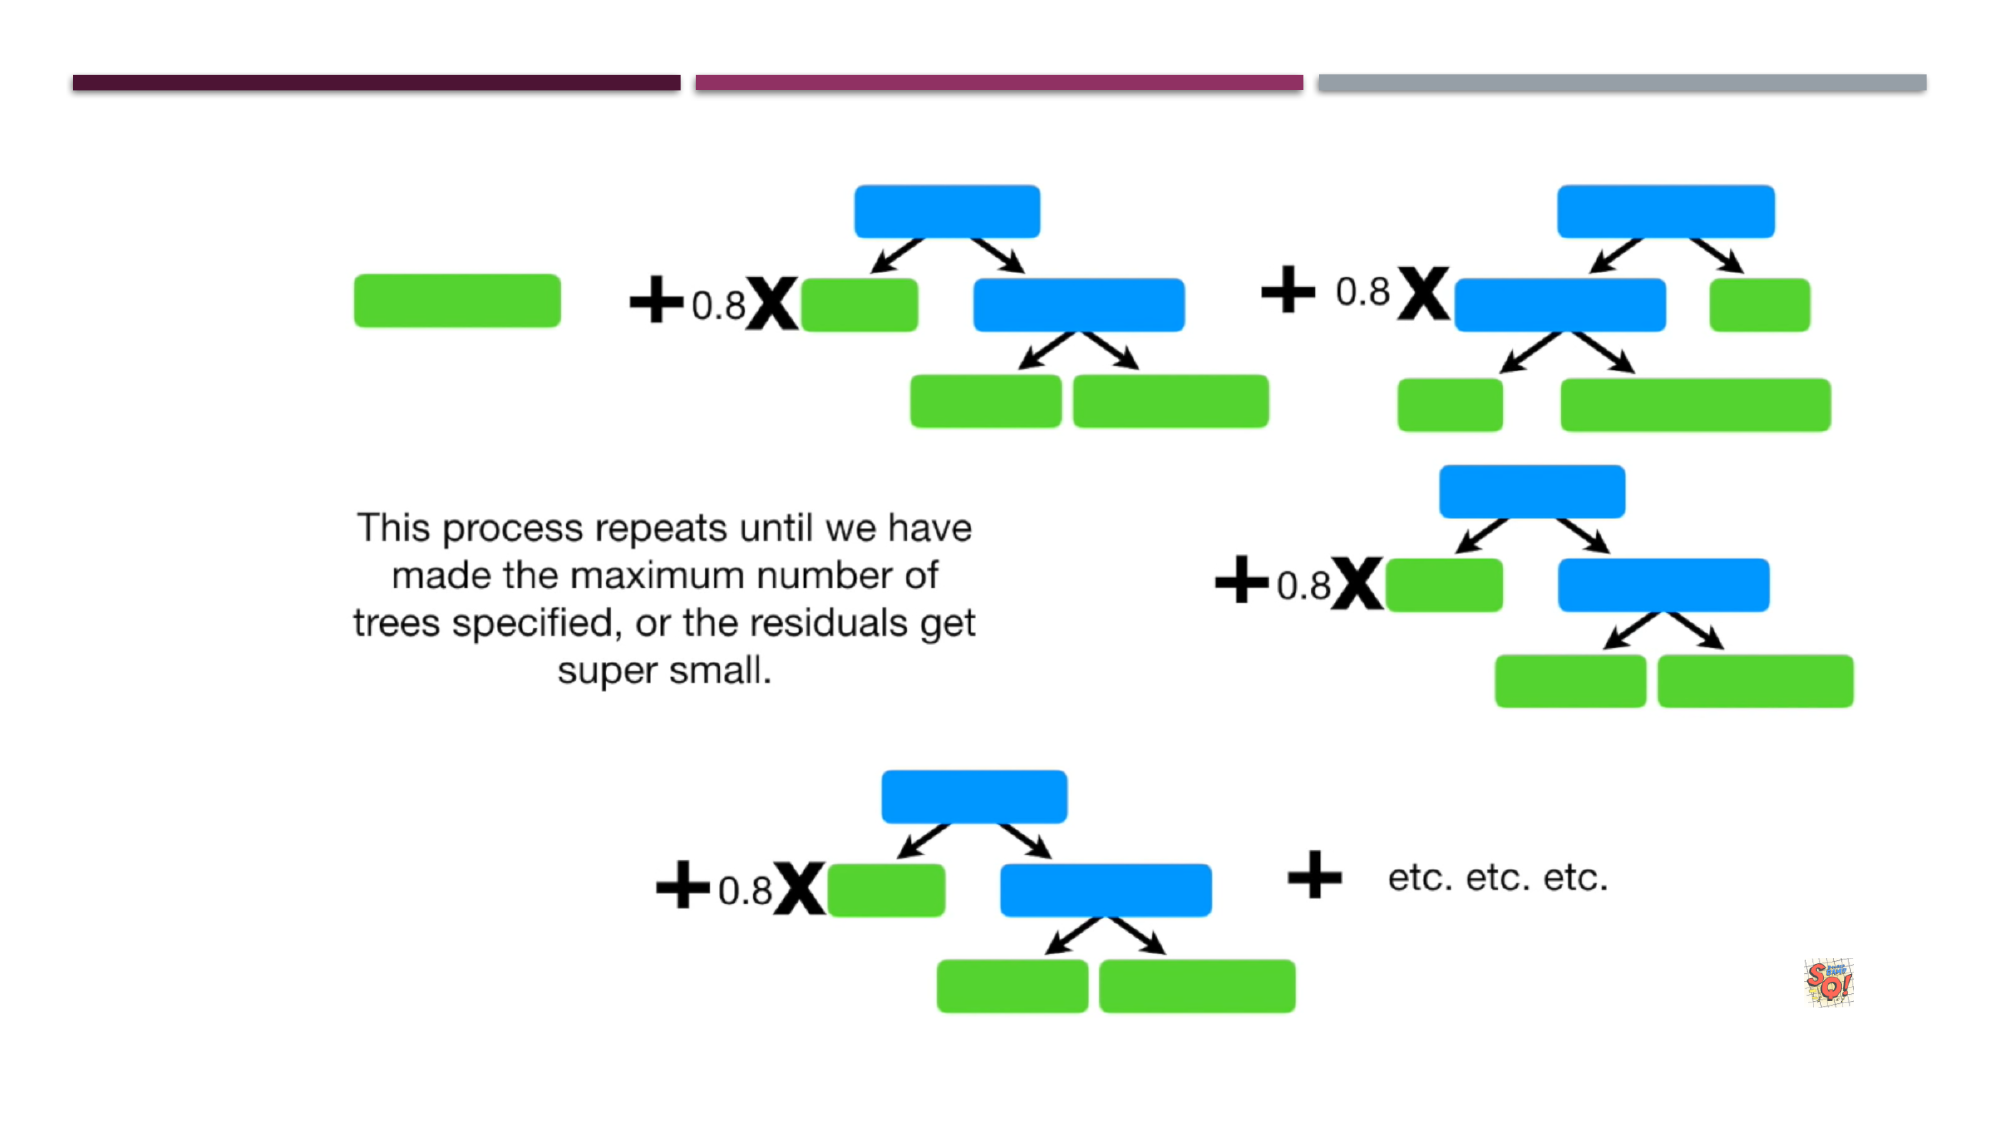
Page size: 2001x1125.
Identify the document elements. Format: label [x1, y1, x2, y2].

picture [285, 138, 1882, 1038]
